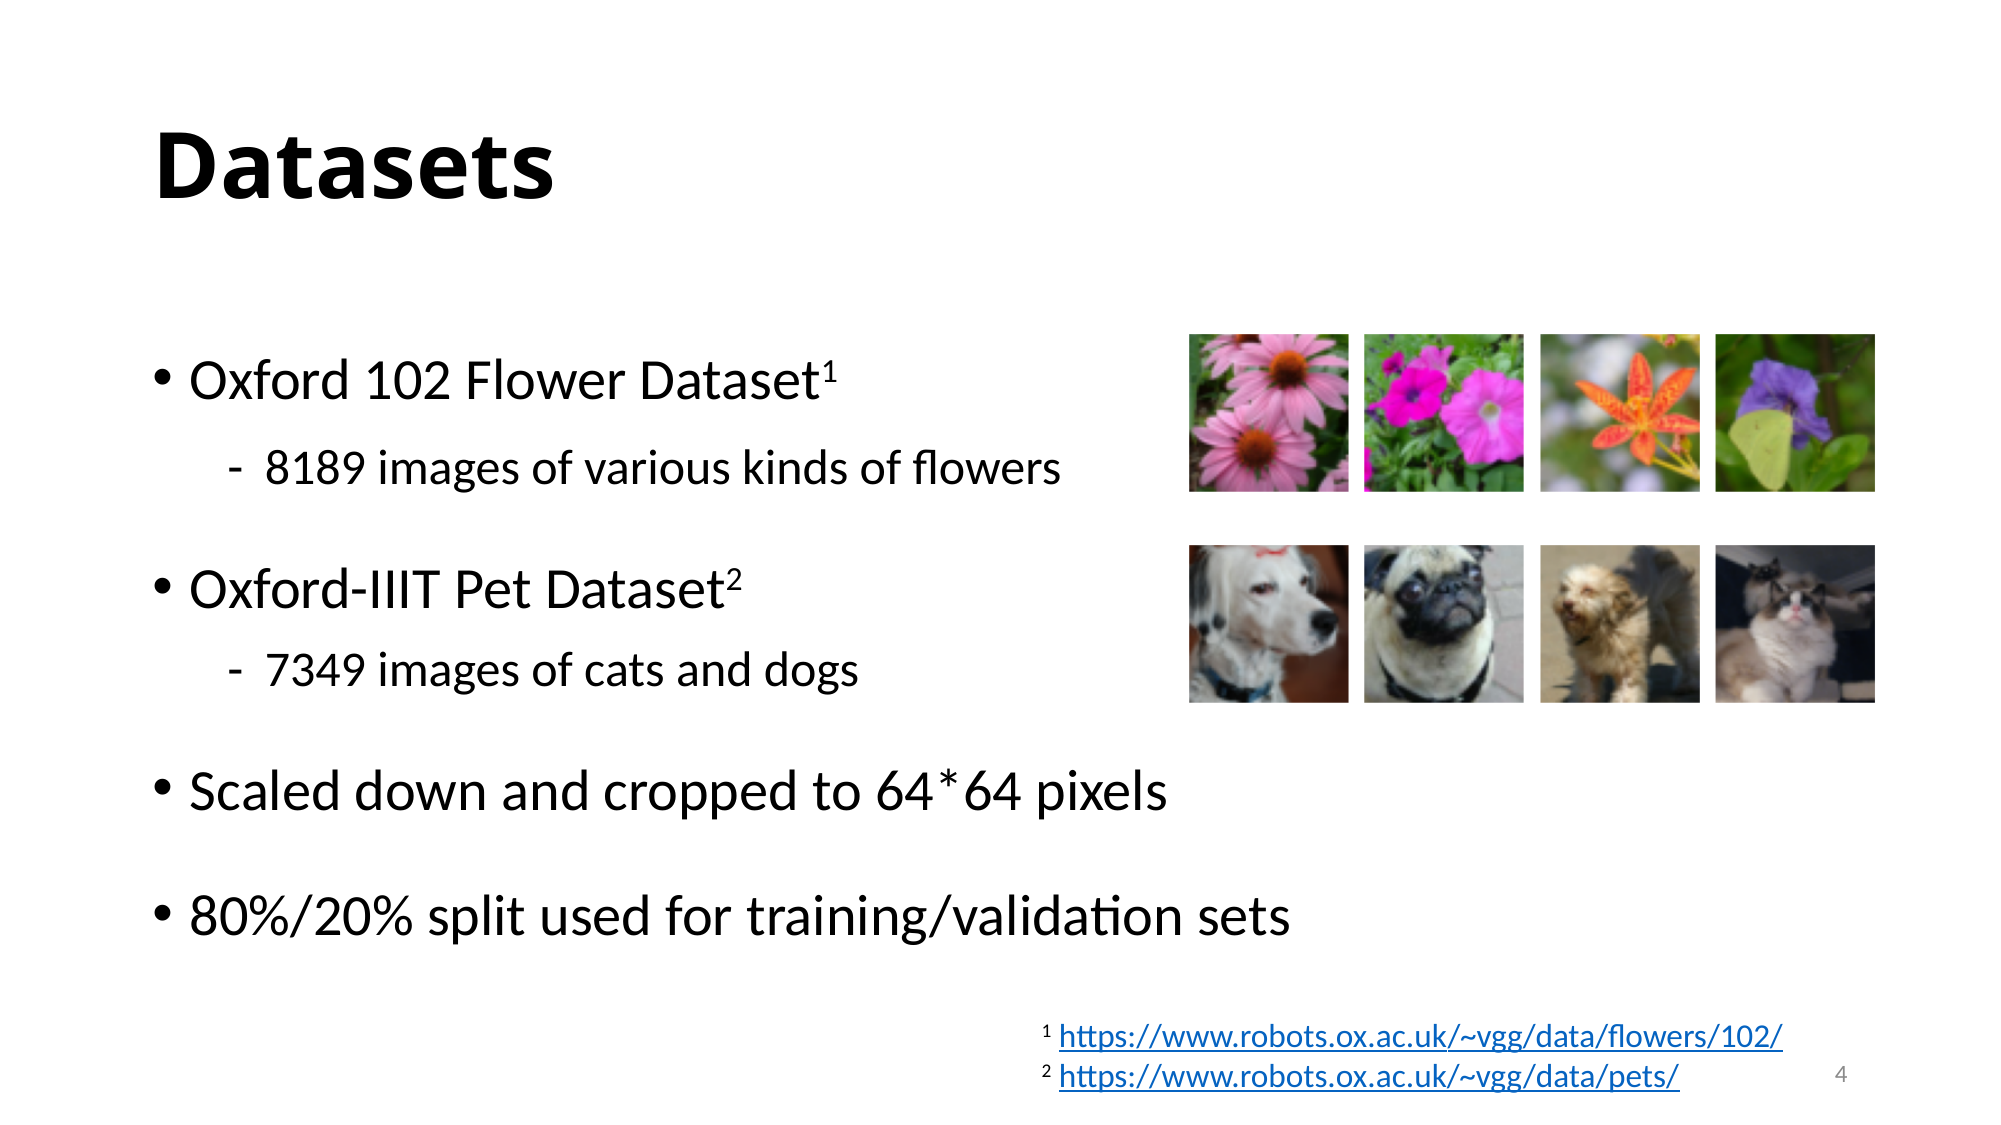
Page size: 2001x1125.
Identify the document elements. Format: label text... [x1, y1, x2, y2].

list Oxford 102 Flower Dataset1 8189 images of various kinds of flowers Oxford-IIIT Pet Dataset2 7349 images of cats and dogs Scaled down and cropped to 64*64 pixels 80%/20% split used for training/validation sets [137, 299, 1863, 1014]
text_box 1 https://www.robots.ox.ac.uk/~vgg/data/flowers/102/ 2 https://www.robots.ox.ac.uk/~vgg/data/pets/ [1026, 1006, 1798, 1102]
title Datasets [137, 59, 1863, 278]
picture [1178, 534, 1884, 714]
slide_number 4 [1412, 1042, 1863, 1103]
picture [1178, 323, 1884, 503]
